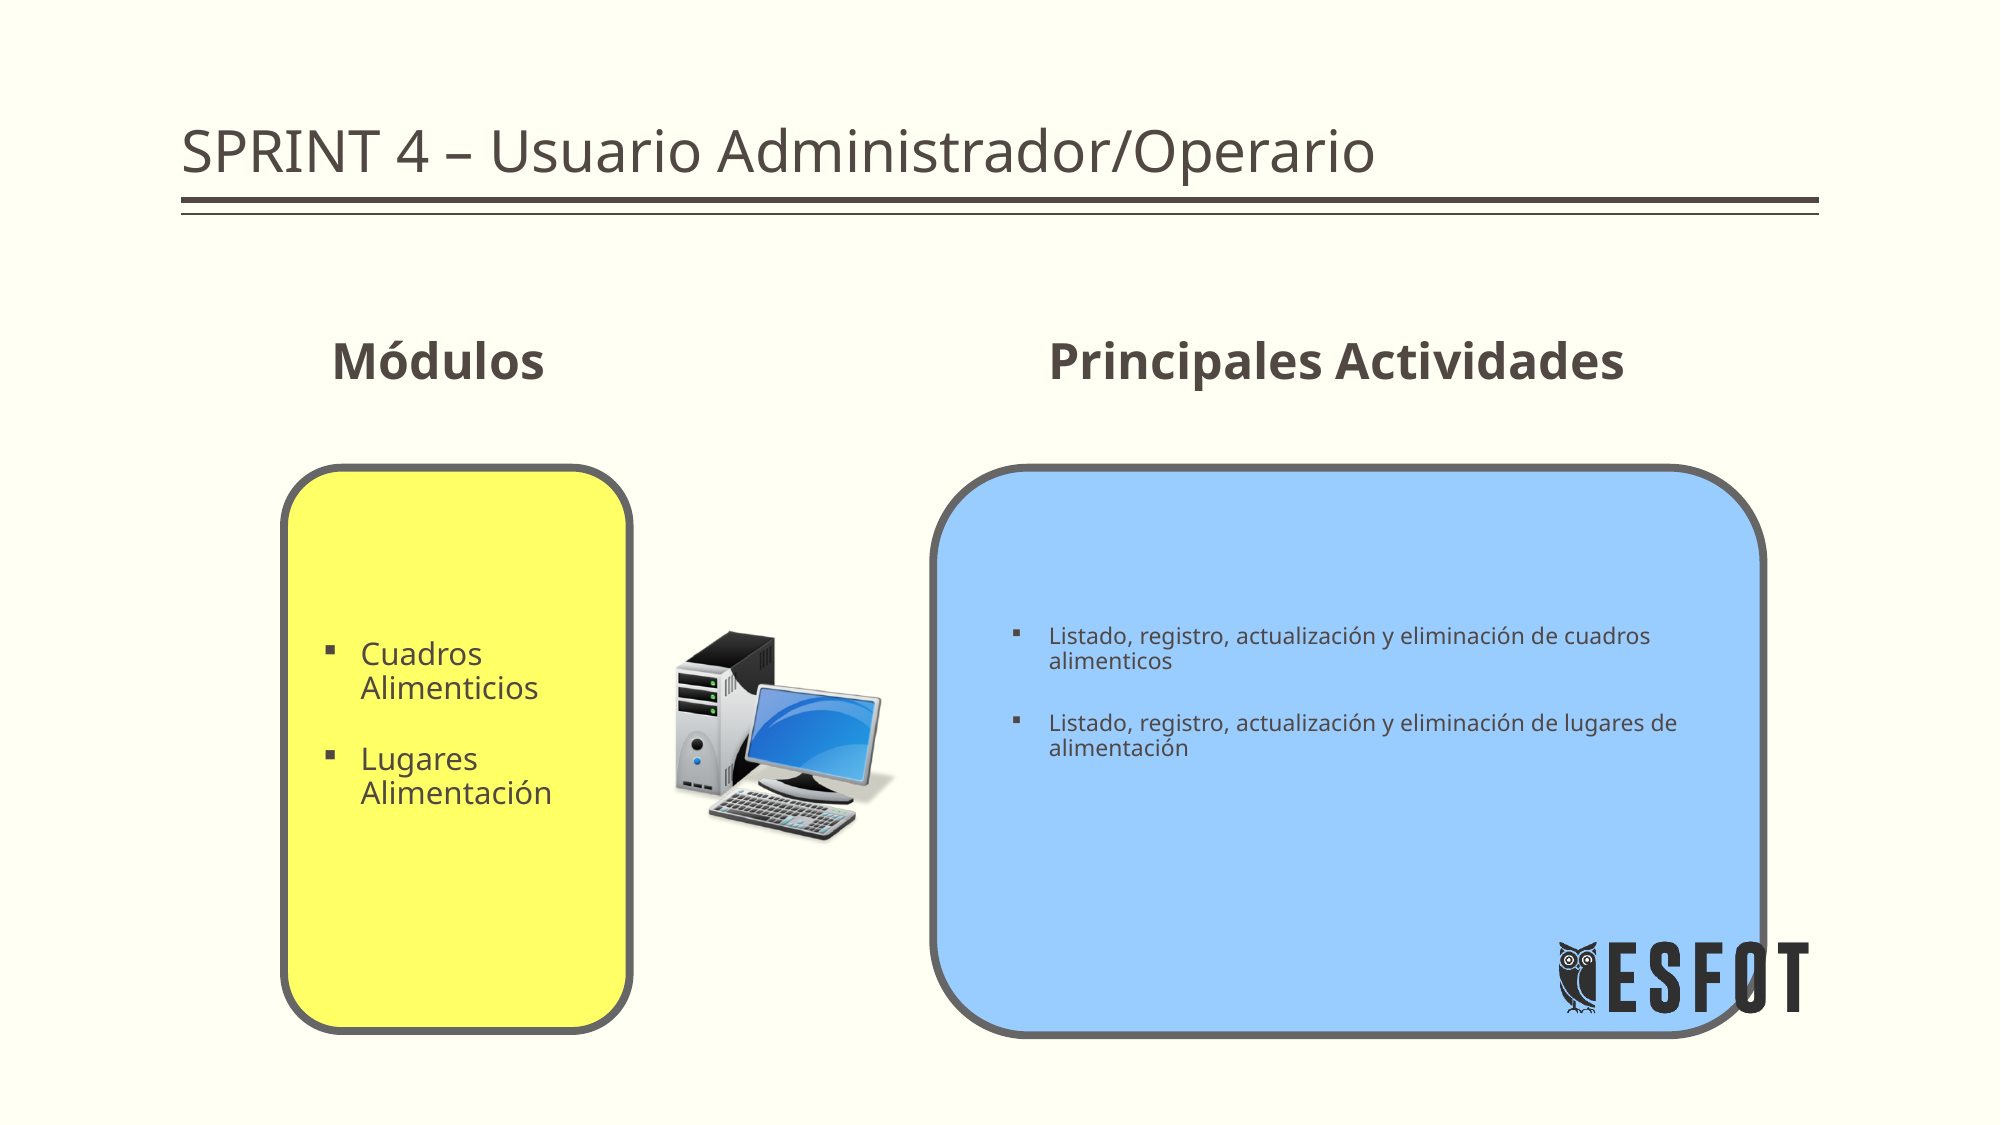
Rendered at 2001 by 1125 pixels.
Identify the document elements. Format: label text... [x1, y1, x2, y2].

list Cuadros Alimenticios Lugares Alimentación [323, 543, 609, 837]
picture [1547, 841, 1819, 1113]
text_box [929, 463, 1768, 1040]
title SPRINT 4 – Usuario Administrador/Operario [181, 12, 1819, 193]
picture [669, 620, 903, 854]
list Módulos [181, 262, 933, 398]
list Principales Actividades [933, 262, 1741, 398]
text_box [280, 463, 634, 1035]
list Listado, registro, actualización y eliminación de cuadros alimenticos Listado, registro, actualización y eliminación de lugares de alimentación [1011, 552, 1716, 943]
